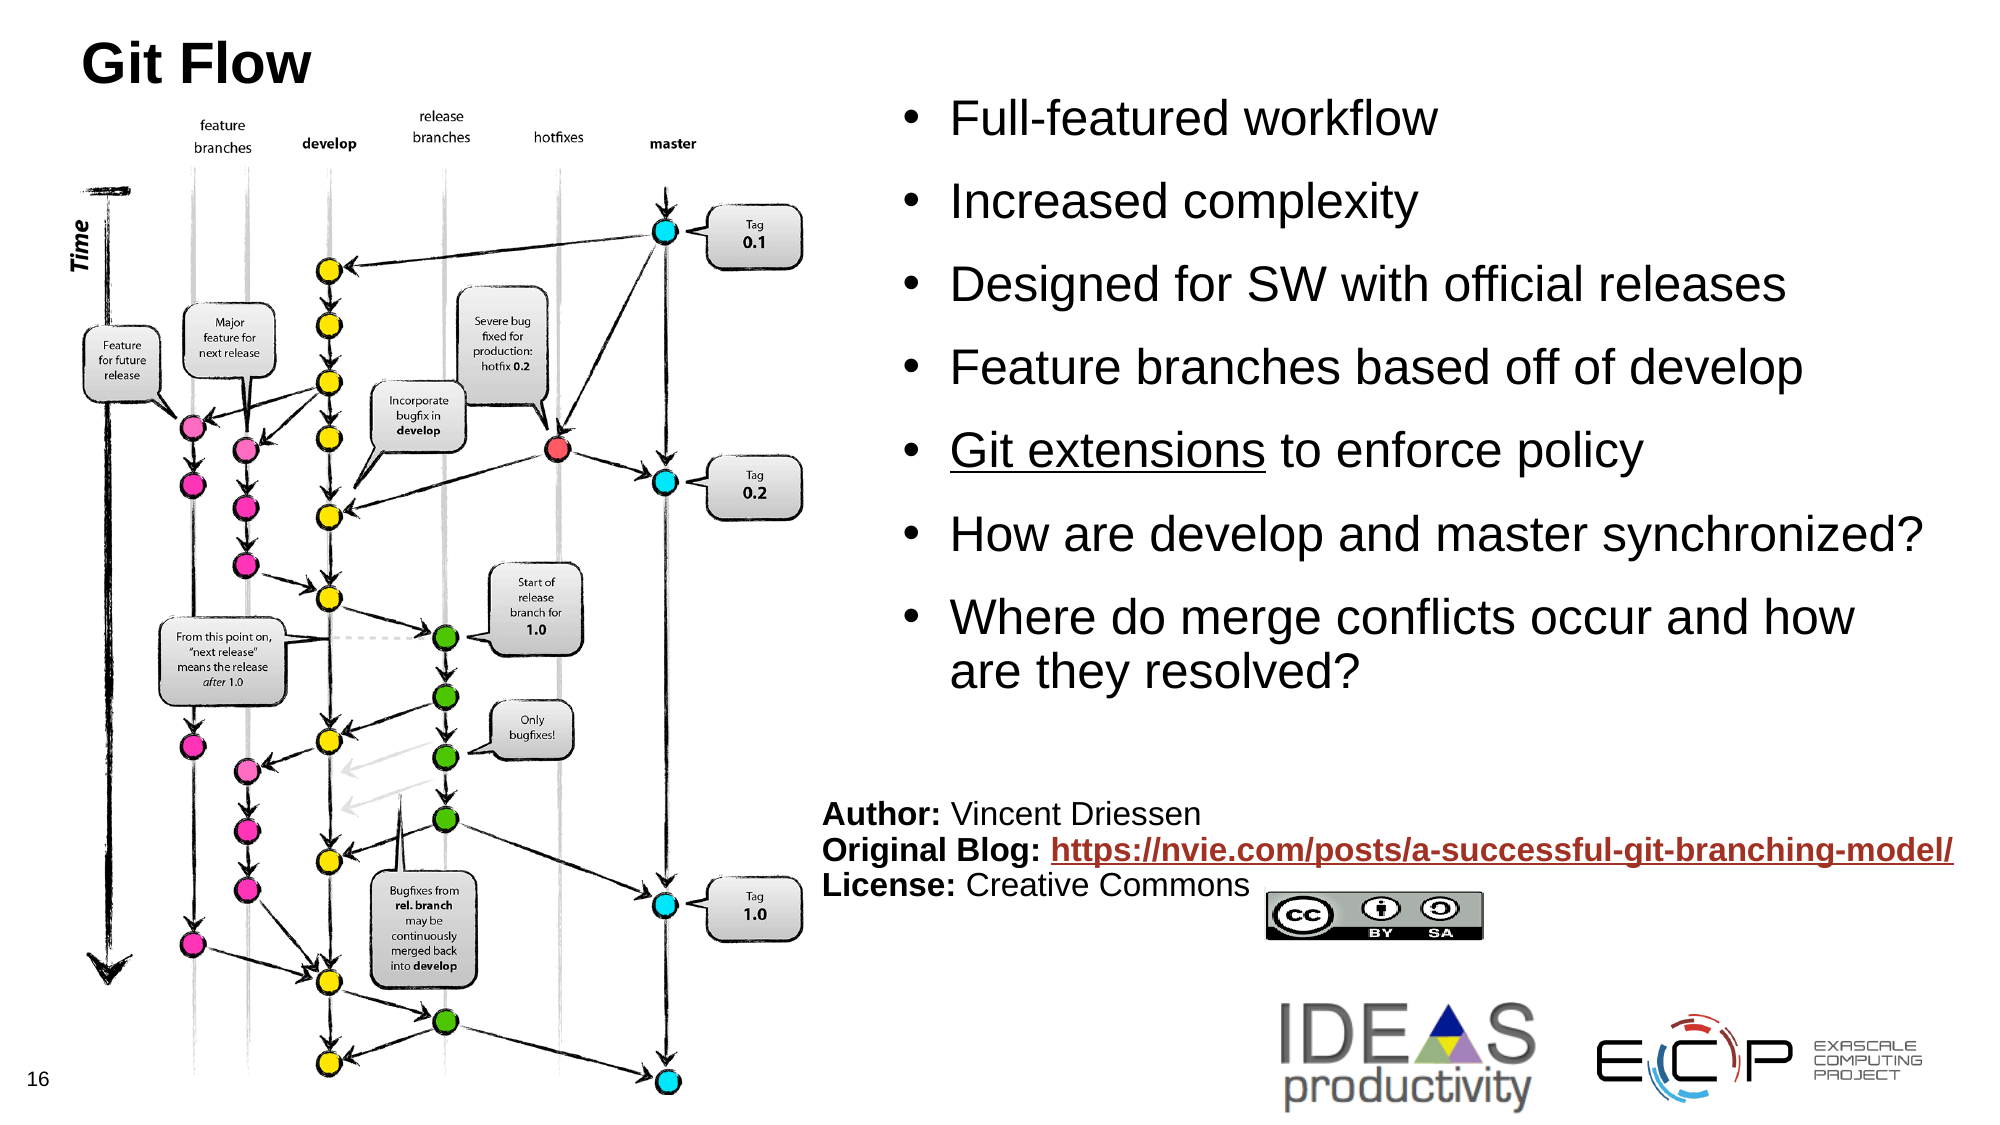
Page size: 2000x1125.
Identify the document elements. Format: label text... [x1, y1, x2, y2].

list Full-featured workflow Increased complexity Designed for SW with official releases Feature branches based off of develop Git extensions to enforce policy How are develop and master synchronized? Where do merge conflicts occur and how are they resolved? [887, 84, 1955, 749]
title Git Flow [66, 28, 1933, 179]
picture [1597, 1014, 1922, 1103]
text_box Author: Vincent Driessen Original Blog: https://nvie.com/posts/a-successful-git-branching-model/ License: Creative Commons [810, 781, 2000, 920]
picture [66, 108, 807, 1096]
picture [1263, 886, 1487, 941]
picture [1280, 1002, 1537, 1114]
